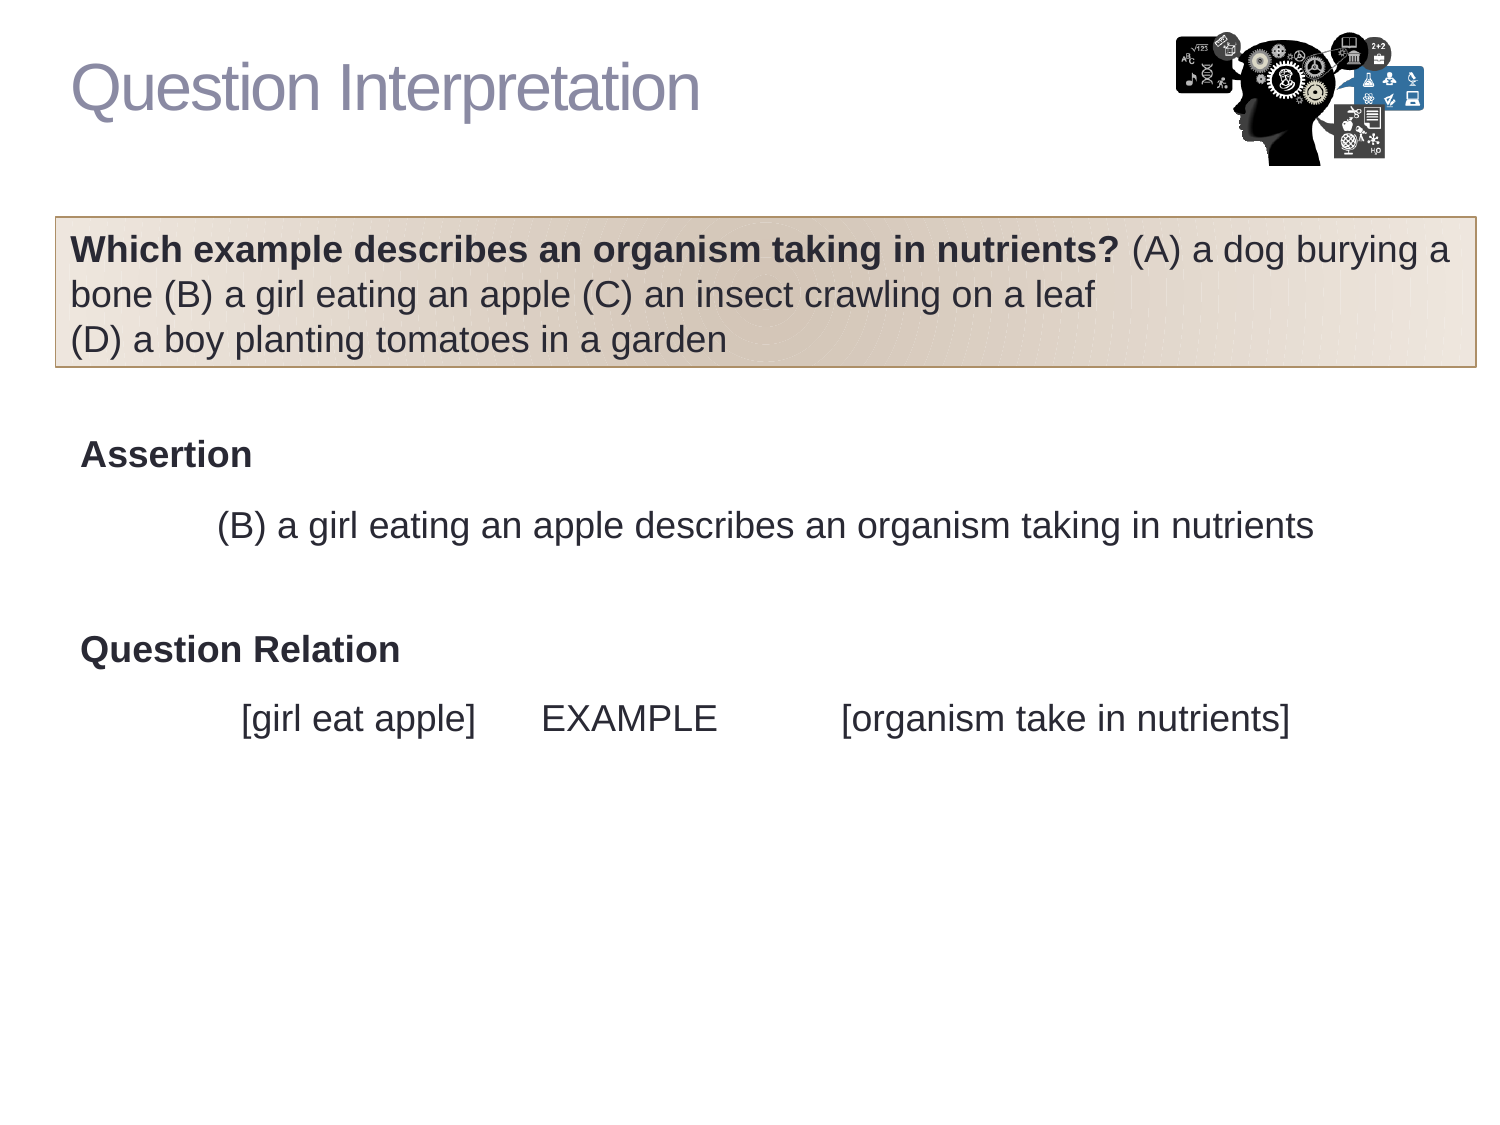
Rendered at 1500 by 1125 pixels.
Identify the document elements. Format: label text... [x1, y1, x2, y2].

title Question Interpretation [55, 2, 1451, 166]
text_box Assertion [65, 422, 295, 483]
picture [1175, 32, 1425, 166]
text_box [girl eat apple] EXAMPLE [organism take in nutrients] [53, 684, 1478, 748]
text_box (B) a girl eating an apple describes an organism taking in nutrients [53, 492, 1478, 556]
text_box Which example describes an organism taking in nutrients? (A) a dog burying a bone (B) a girl eating an apple (C) an insect crawling on a leaf (D) a boy planting tomatoes in a garden [55, 216, 1477, 368]
text_box Question Relation [65, 617, 483, 678]
